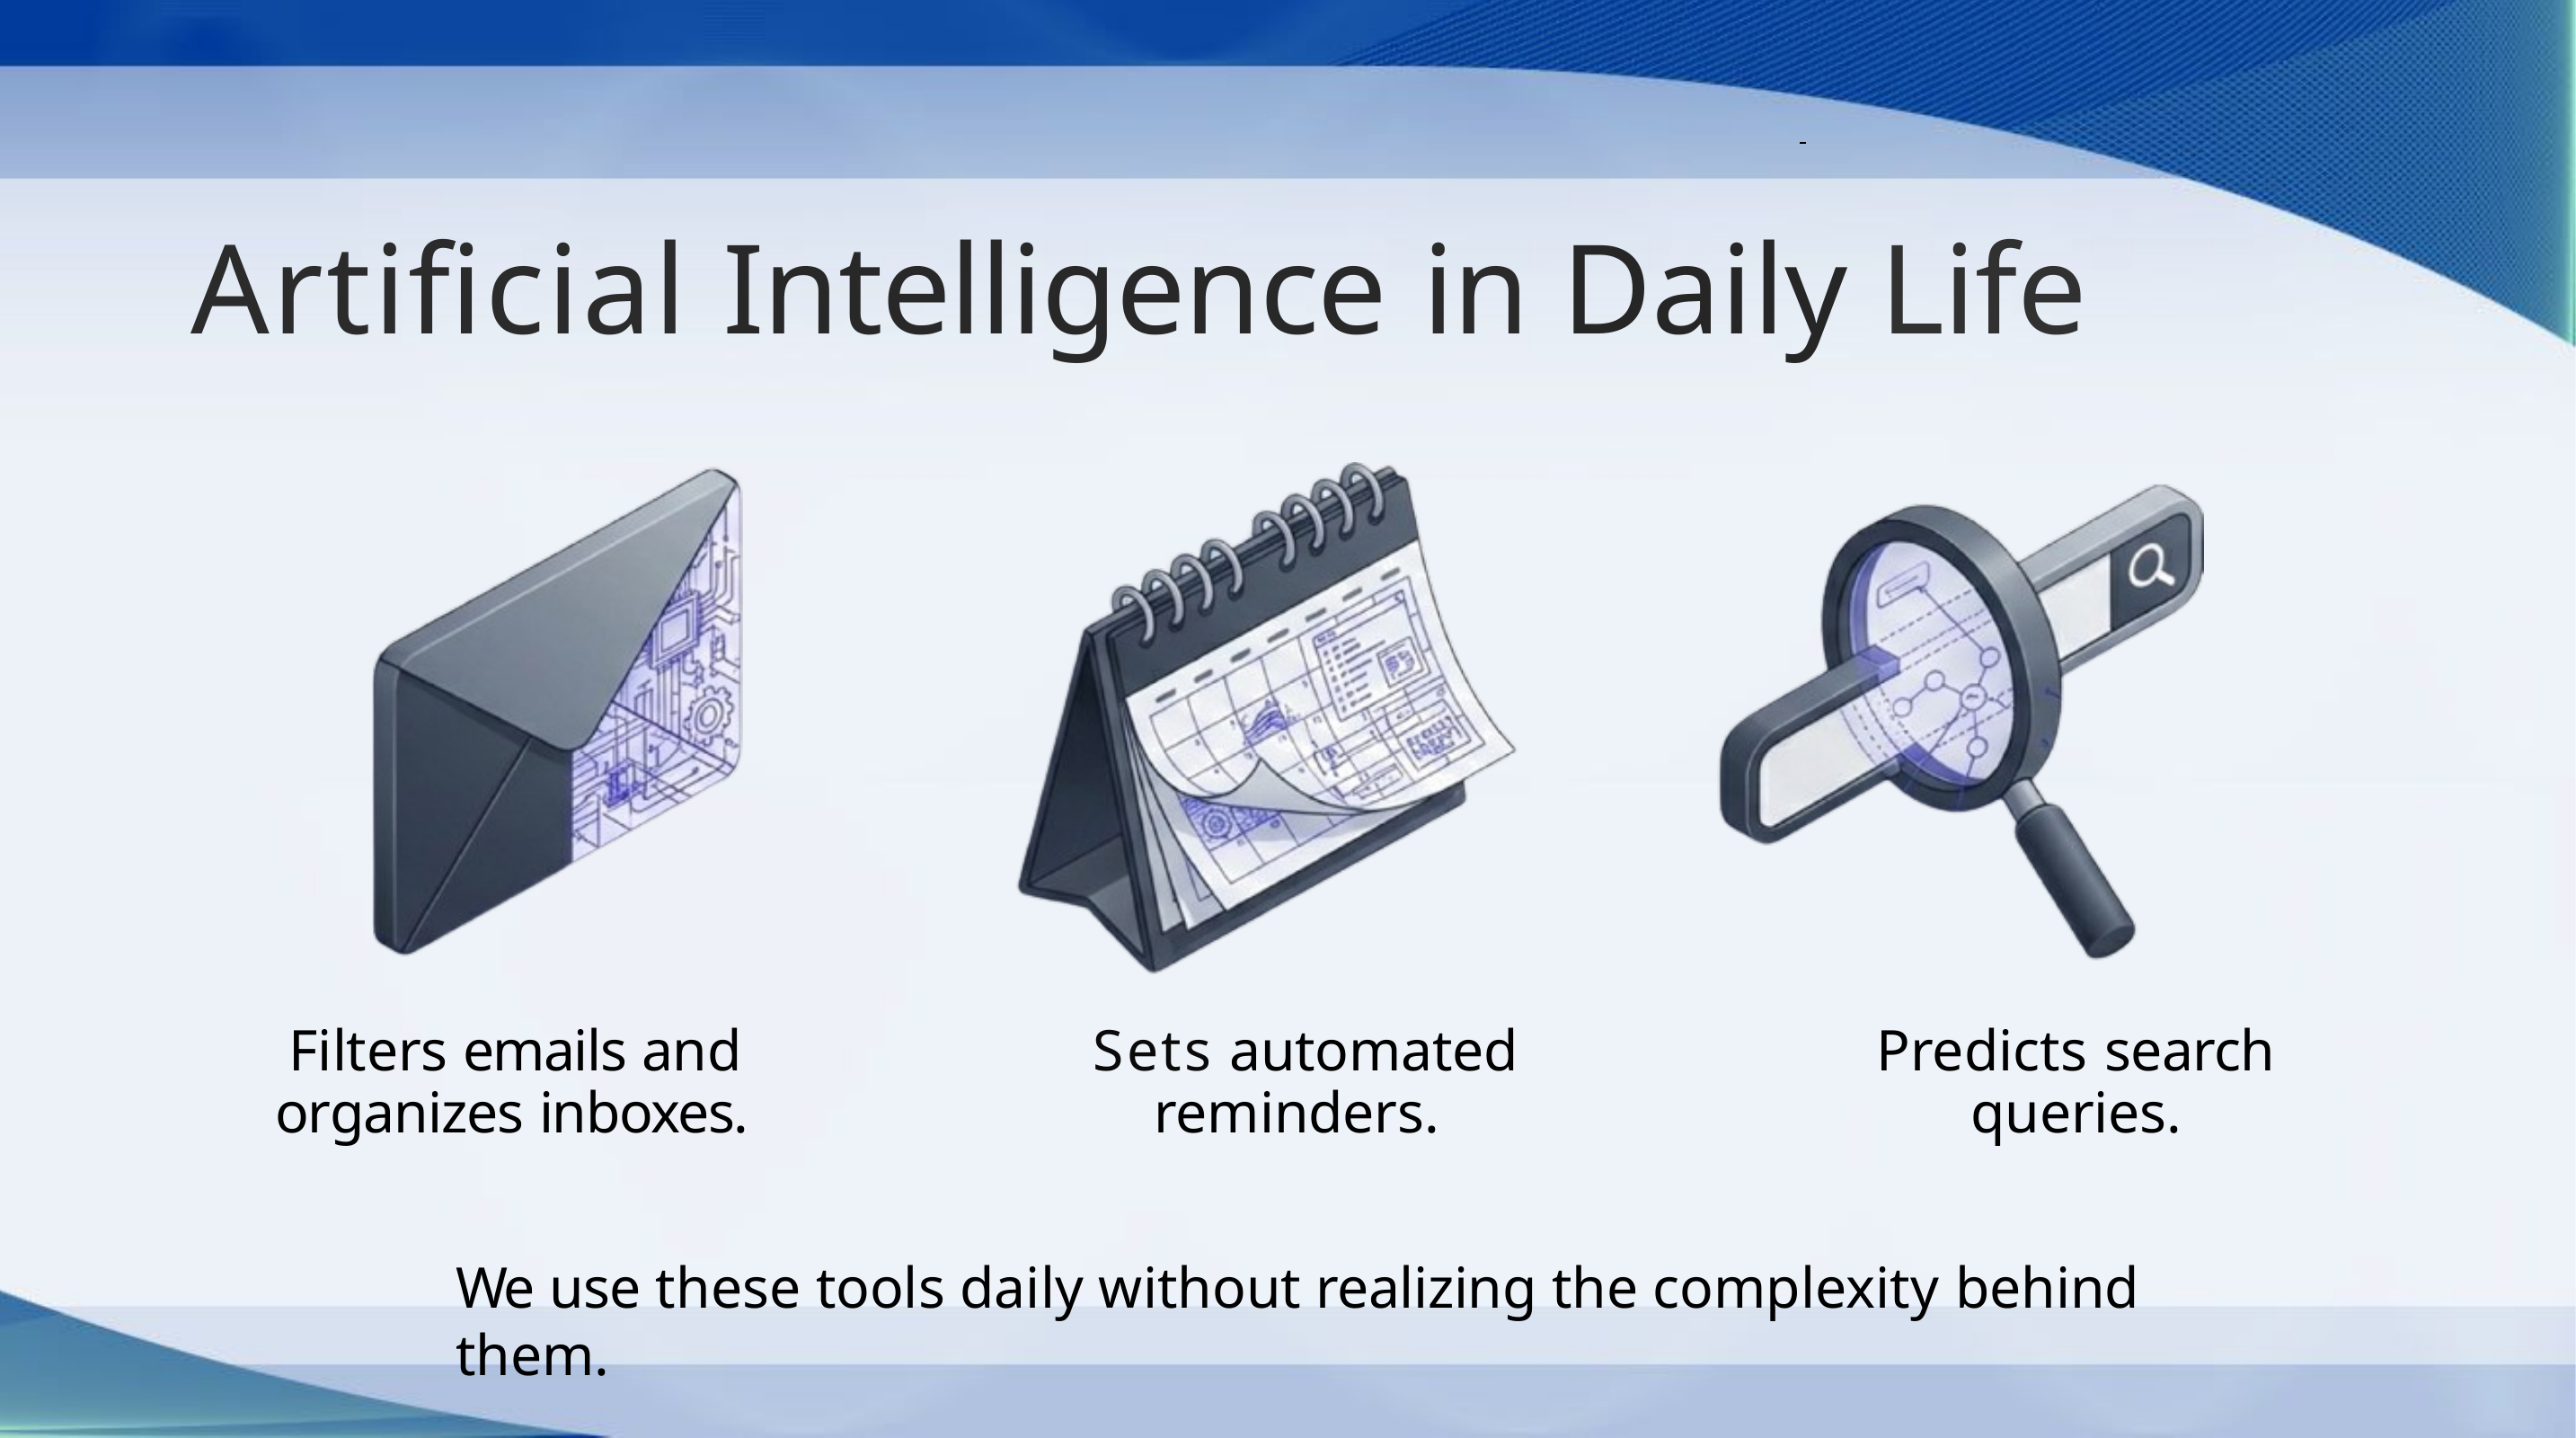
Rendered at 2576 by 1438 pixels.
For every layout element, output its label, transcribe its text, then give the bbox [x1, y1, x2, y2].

title Artificial Intelligence in Daily Life [155, 75, 2204, 359]
text_box Predicts search queries. [1874, 1012, 2297, 1145]
text_box Sets automated reminders. [1091, 1009, 1519, 1144]
picture [0, 0, 2576, 1438]
text_box Filters emails and organizes inboxes. [273, 1010, 780, 1144]
text_box We use these tools daily without realizing the complexity behind them. [454, 1249, 2286, 1387]
